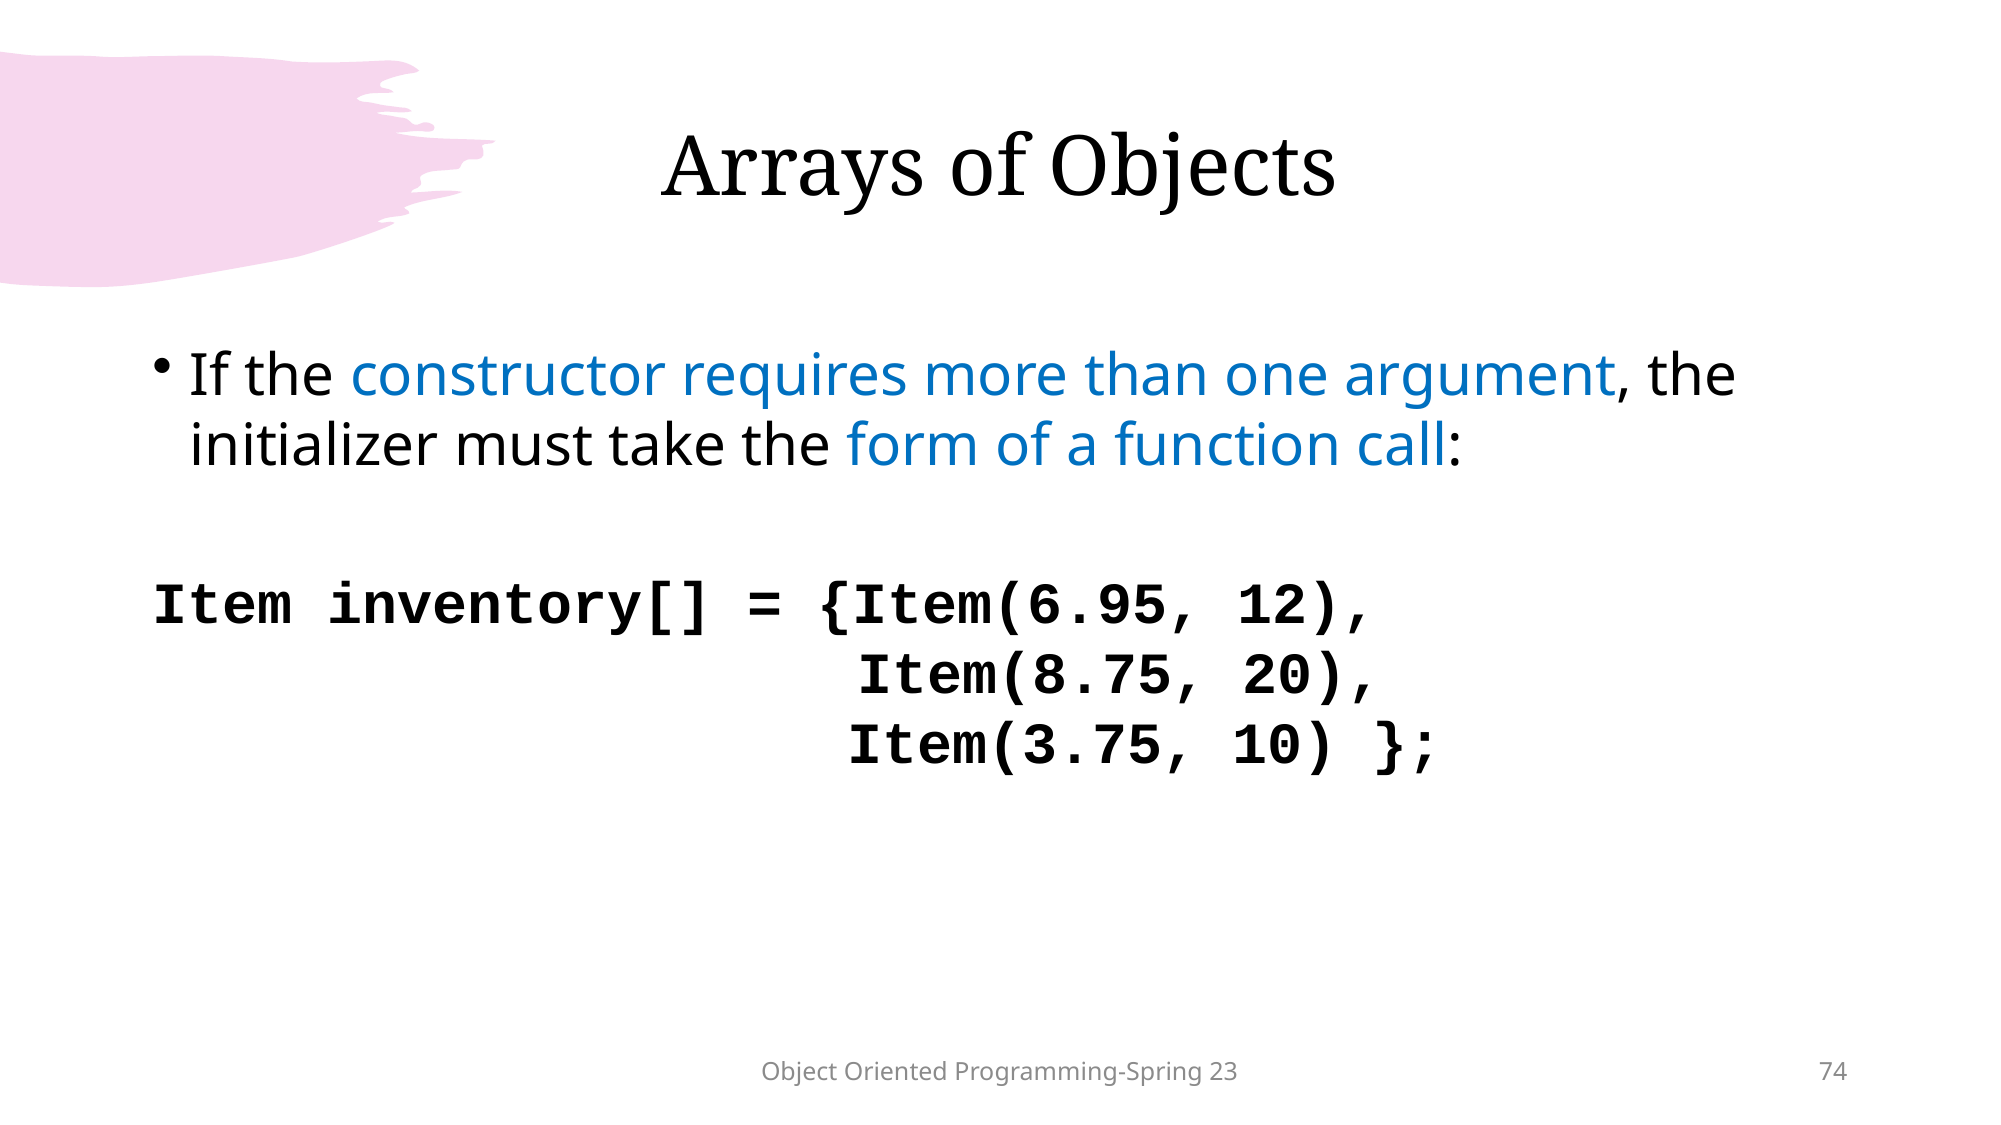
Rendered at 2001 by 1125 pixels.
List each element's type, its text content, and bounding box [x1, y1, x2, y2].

list If the constructor requires more than one argument, the initializer must take the form of a function call: Item inventory[] = {Item(6.95, 12), Item(8.75, 20), Item(3.75, 10) }; [137, 329, 1863, 1013]
title Arrays of Objects [137, 59, 1863, 278]
slide_number 74 [1412, 1042, 1863, 1103]
footer Object Oriented Programming-Spring 23 [662, 1042, 1338, 1103]
